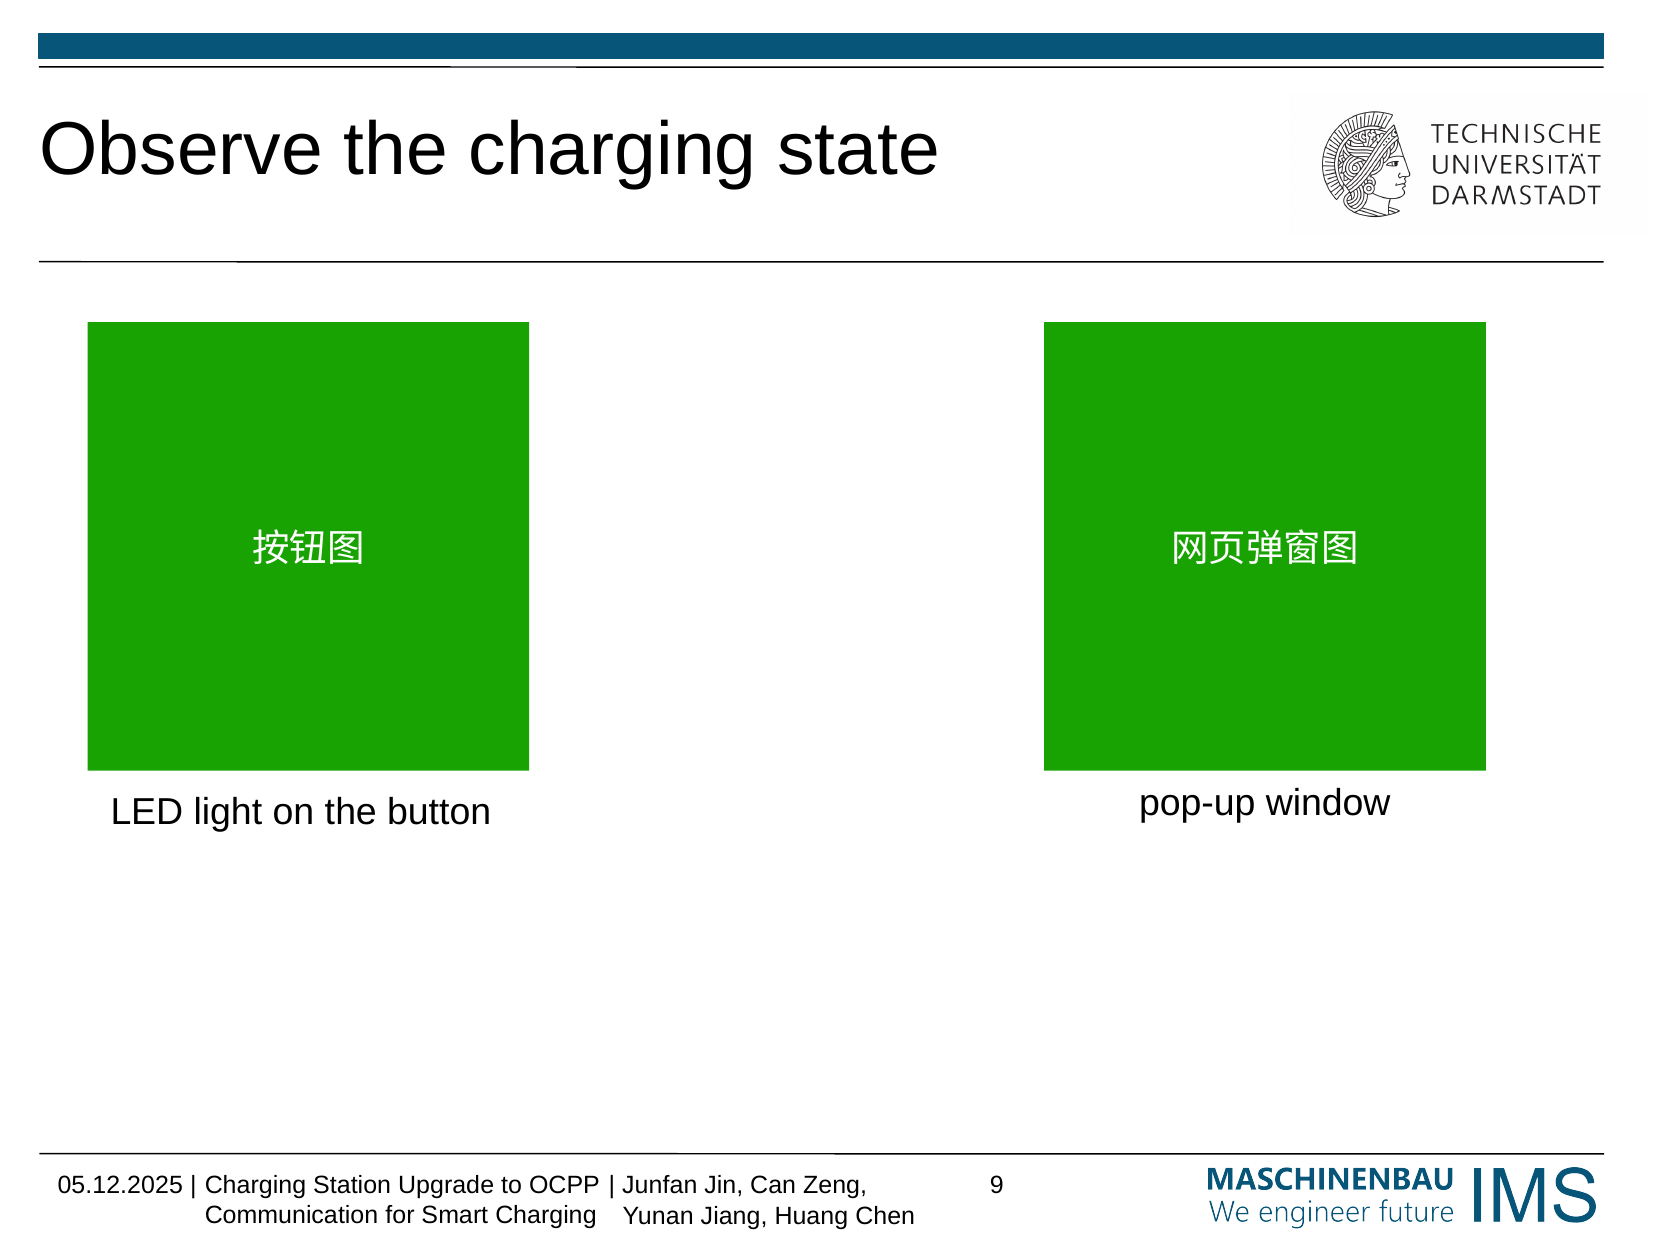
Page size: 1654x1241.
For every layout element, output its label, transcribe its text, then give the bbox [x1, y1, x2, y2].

picture [1216, 1167, 1225, 1181]
picture [1440, 1167, 1447, 1185]
text_box Observe the charging state [39, 72, 1266, 228]
picture [1376, 1167, 1384, 1180]
picture [1335, 1167, 1343, 1179]
picture [1563, 1167, 1596, 1201]
picture [1301, 1167, 1309, 1176]
picture [1286, 88, 1652, 240]
text_box 按钮图 [87, 322, 530, 771]
text_box 网页弹窗图 [1044, 322, 1486, 771]
text_box pop-up window [1124, 770, 1654, 831]
text_box LED light on the button [95, 779, 924, 840]
picture [1208, 1167, 1596, 1230]
